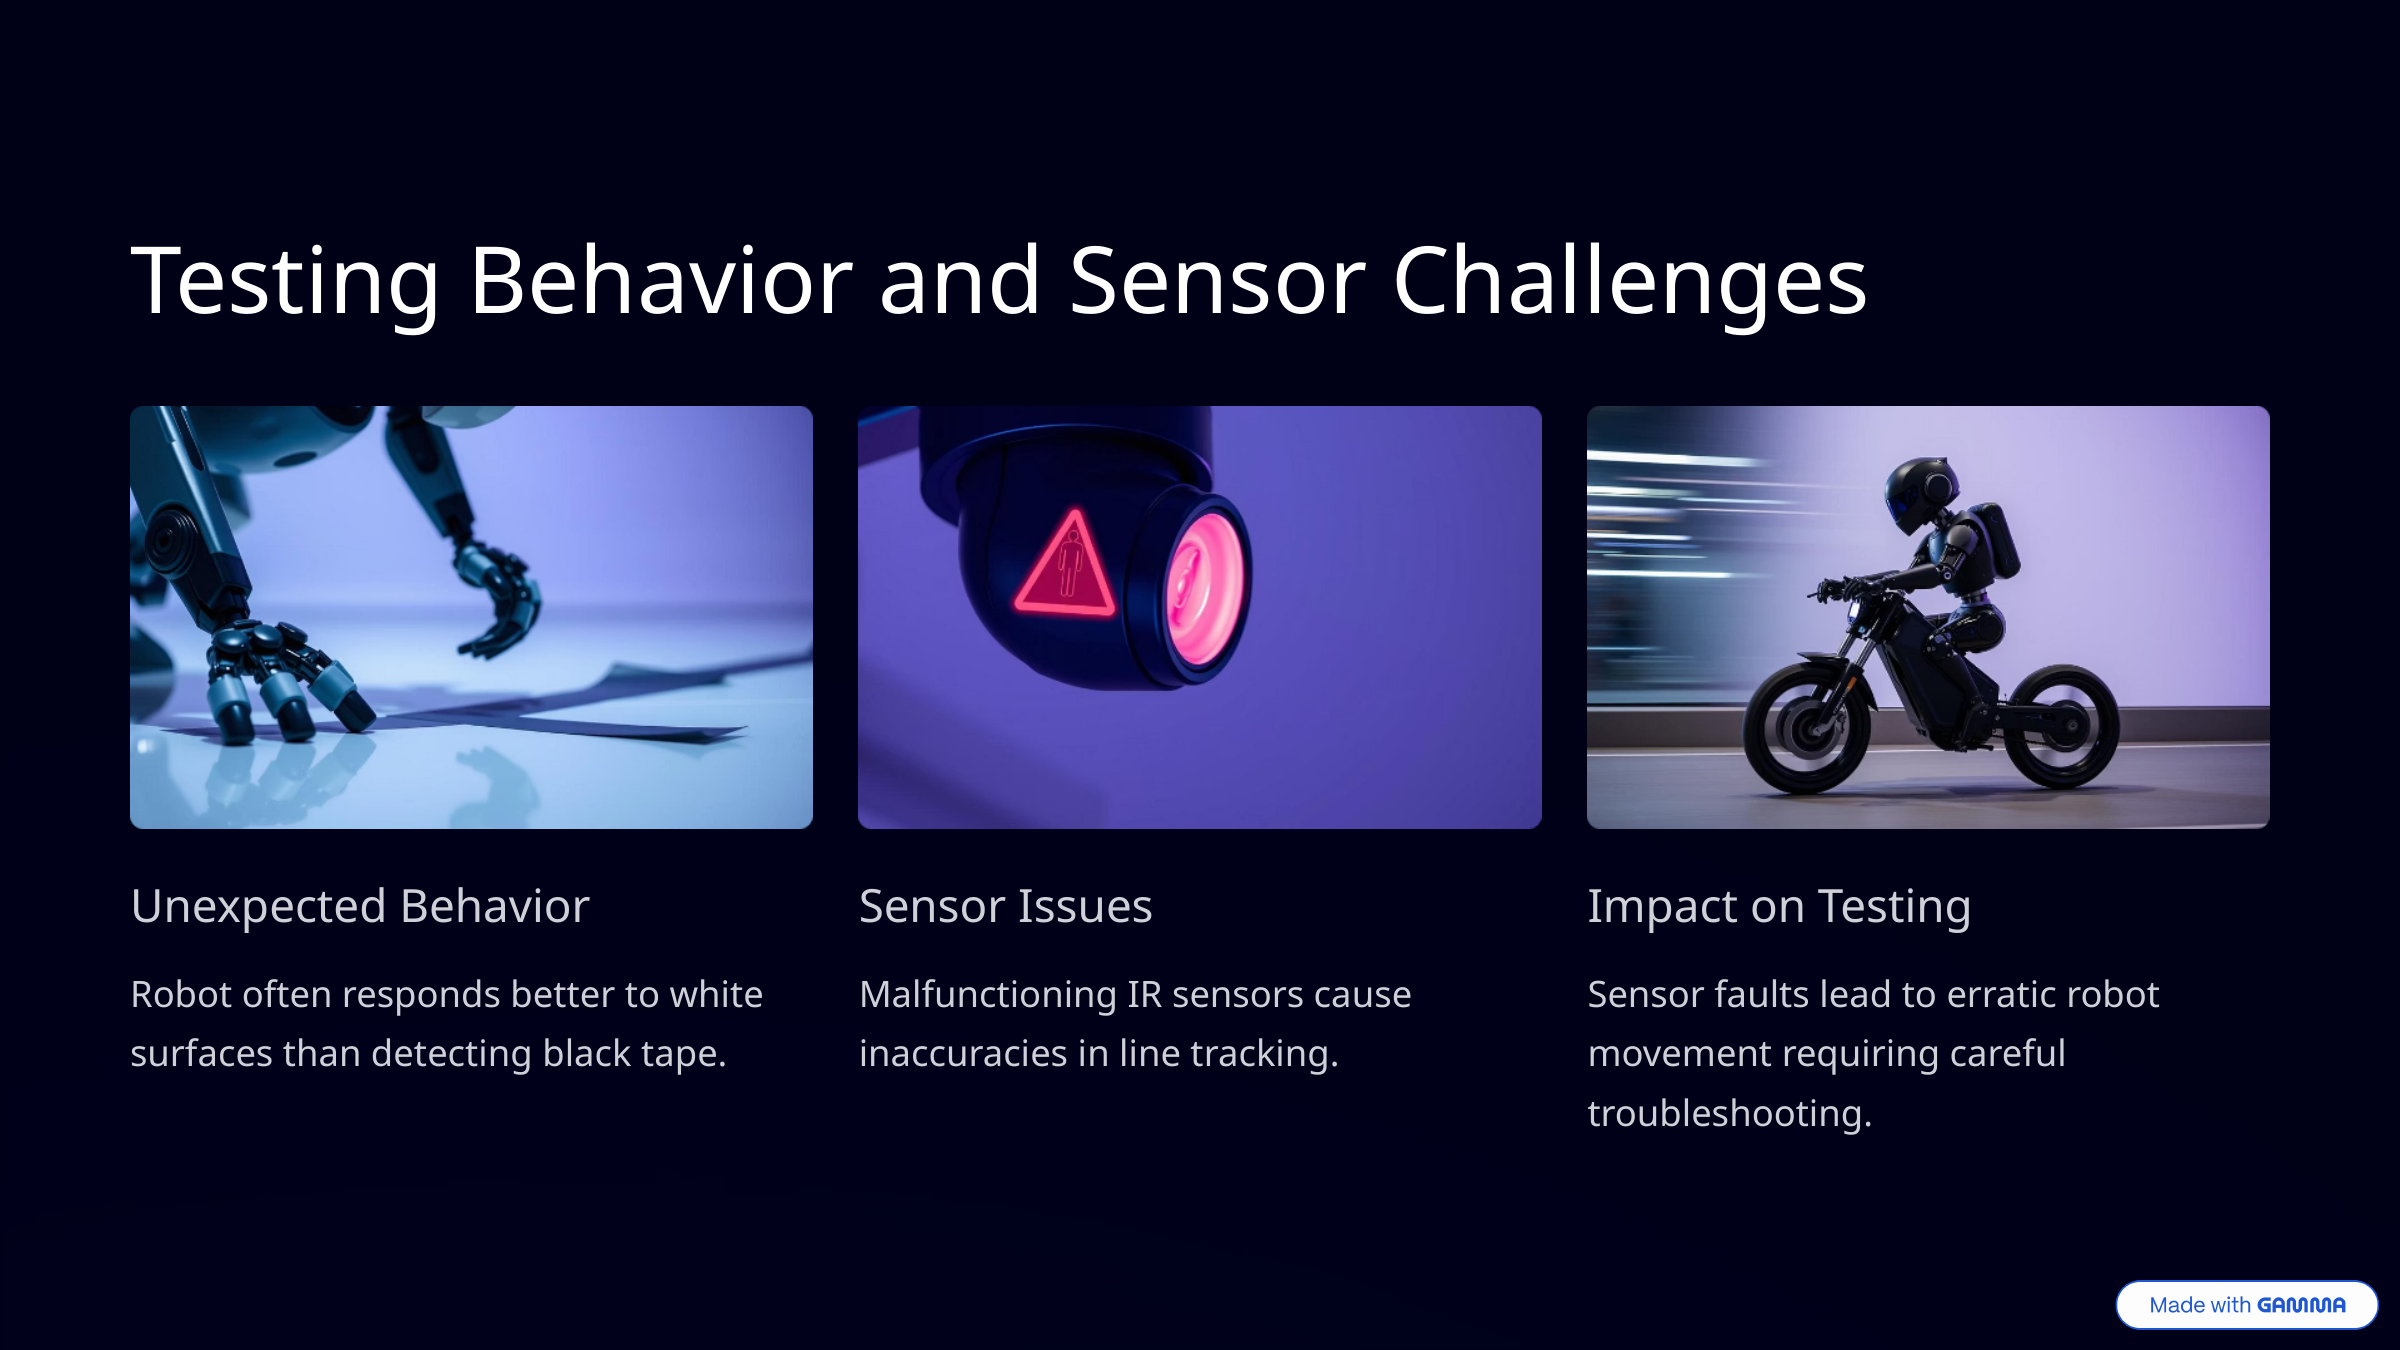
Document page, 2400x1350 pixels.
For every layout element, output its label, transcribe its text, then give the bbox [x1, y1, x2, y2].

text_box Testing Behavior and Sensor Challenges [130, 216, 1805, 333]
text_box Sensor Issues [858, 874, 1324, 933]
picture [2106, 1271, 2389, 1339]
picture [1587, 406, 2270, 829]
text_box Sensor faults lead to erratic robot movement requiring careful troubleshooting. [1587, 955, 2270, 1134]
text_box Robot often responds better to white surfaces than detecting black tape. [130, 955, 813, 1075]
picture [858, 406, 1542, 829]
text_box Impact on Testing [1587, 874, 2053, 933]
text_box Unexpected Behavior [130, 874, 596, 933]
picture [130, 406, 813, 829]
text_box Malfunctioning IR sensors cause inaccuracies in line tracking. [858, 955, 1541, 1075]
